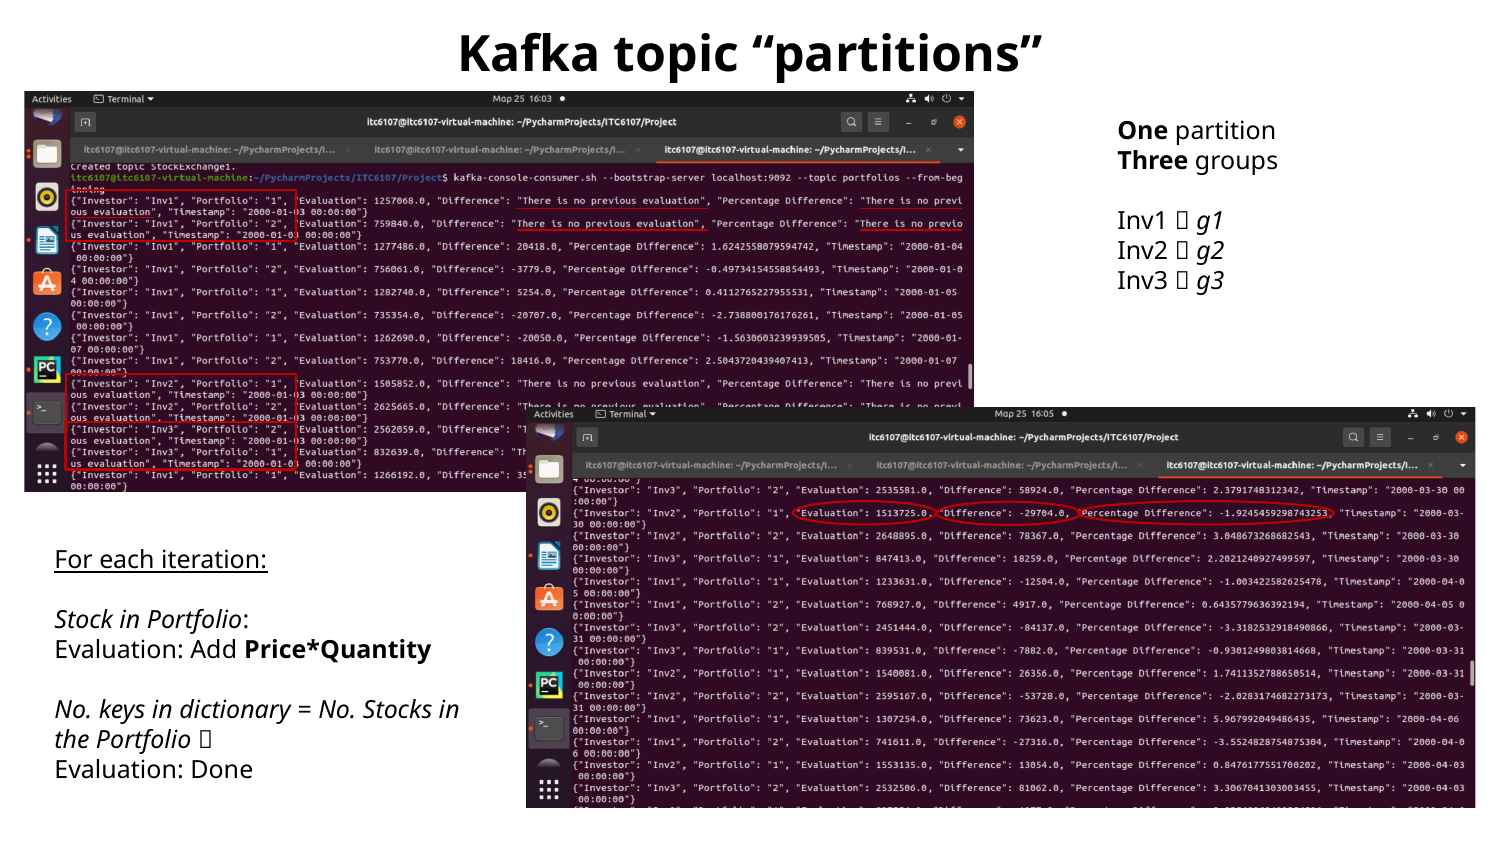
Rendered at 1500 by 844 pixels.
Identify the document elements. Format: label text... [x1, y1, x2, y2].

text_box For each iteration: Stock in Portfolio: Evaluation: Add Price*Quantity No. keys in dictionary = No. Stocks in the Portfolio  Evaluation: Done [24, 538, 517, 789]
title Kafka topic “partitions” [75, 12, 1425, 92]
text_box One partition Three groups Inv1  g1 Inv2  g2 Inv3  g3 [1087, 79, 1435, 330]
picture [24, 91, 1476, 808]
